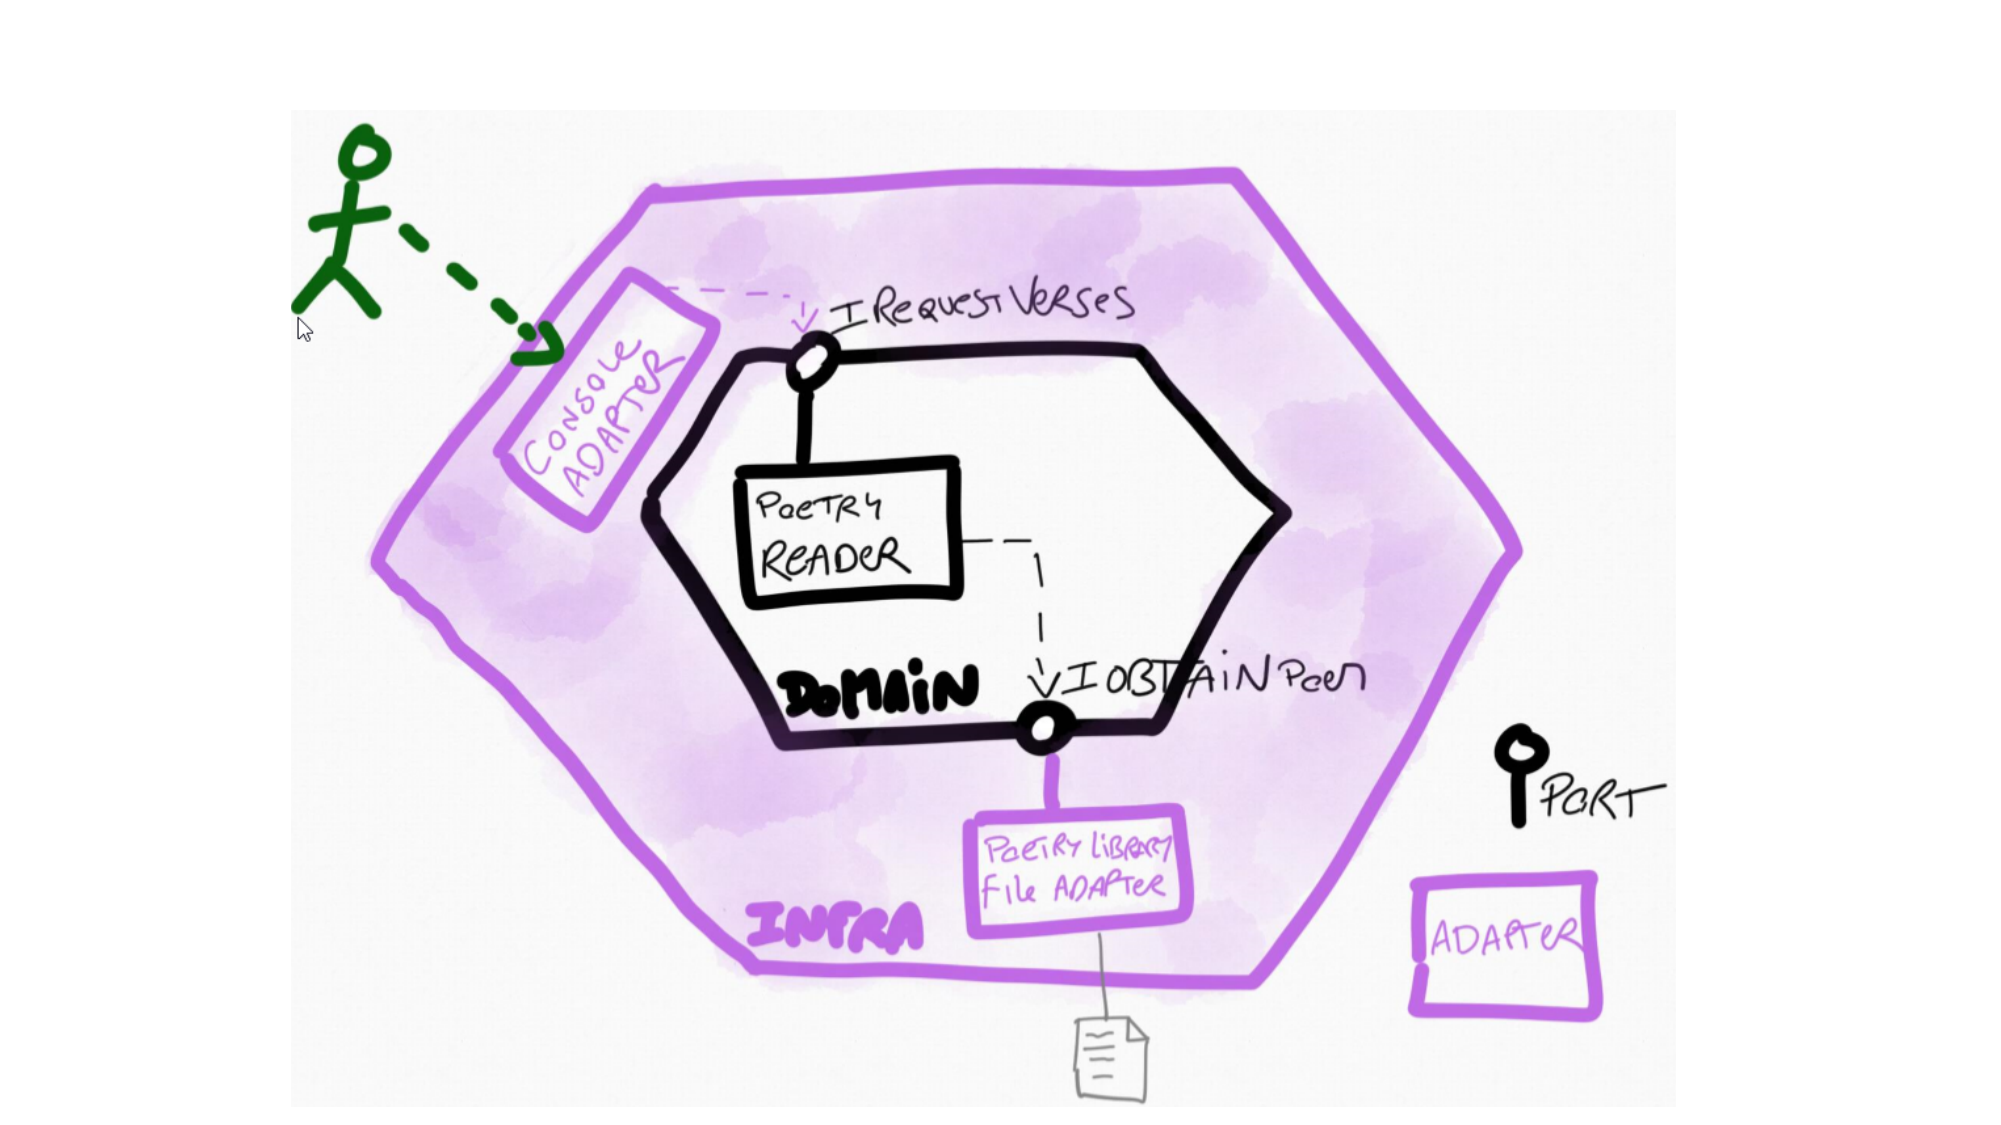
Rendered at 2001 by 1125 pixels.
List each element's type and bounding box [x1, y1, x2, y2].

picture [291, 109, 1676, 1108]
